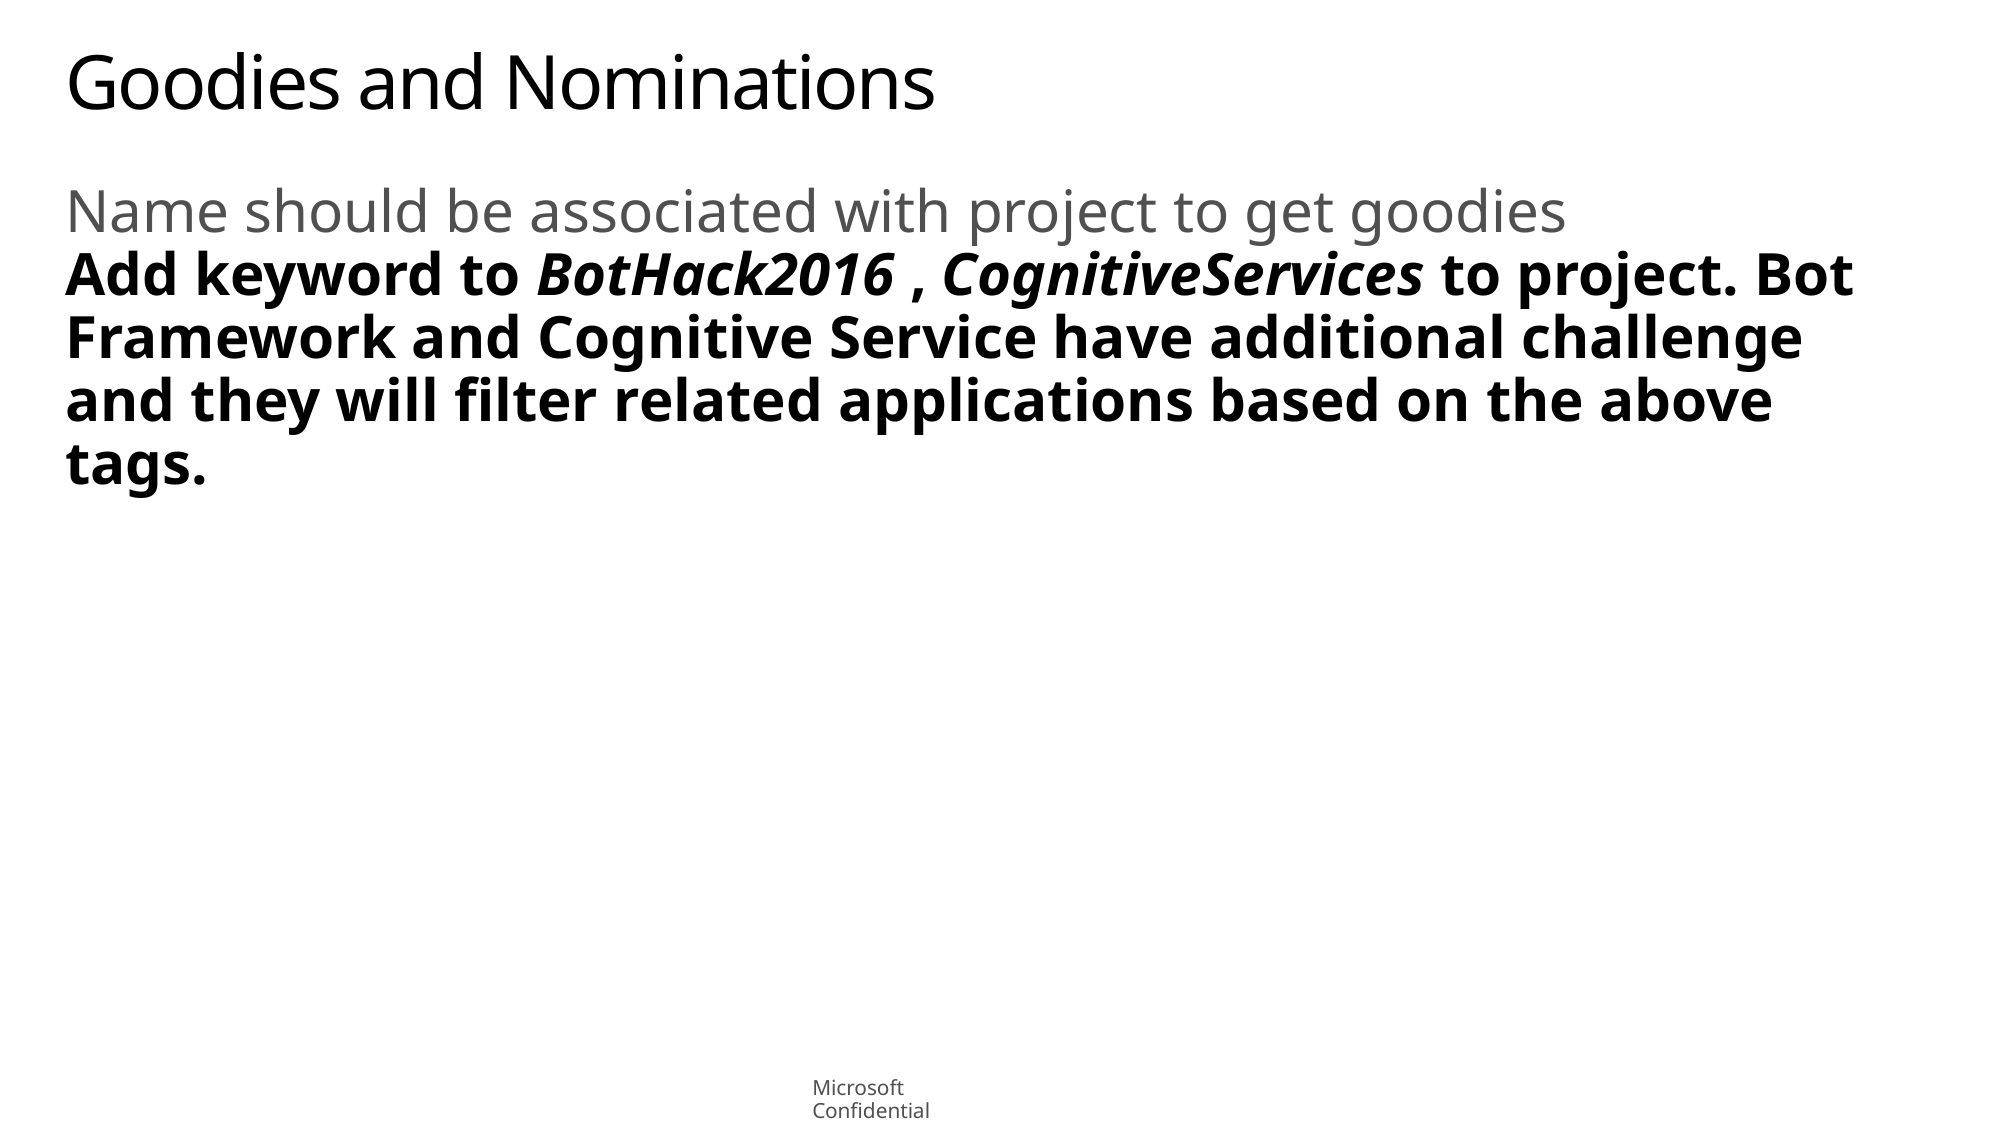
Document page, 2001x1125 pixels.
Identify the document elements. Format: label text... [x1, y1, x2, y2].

text_box Microsoft Confidential [782, 1055, 1050, 1125]
list Name should be associated with project to get goodies Add keyword to BotHack2016 , CognitiveServices to project. Bot Framework and Cognitive Service have additional challenge and they will filter related applications based on the above tags. [41, 167, 1904, 453]
title Goodies and Nominations [41, 29, 1954, 178]
